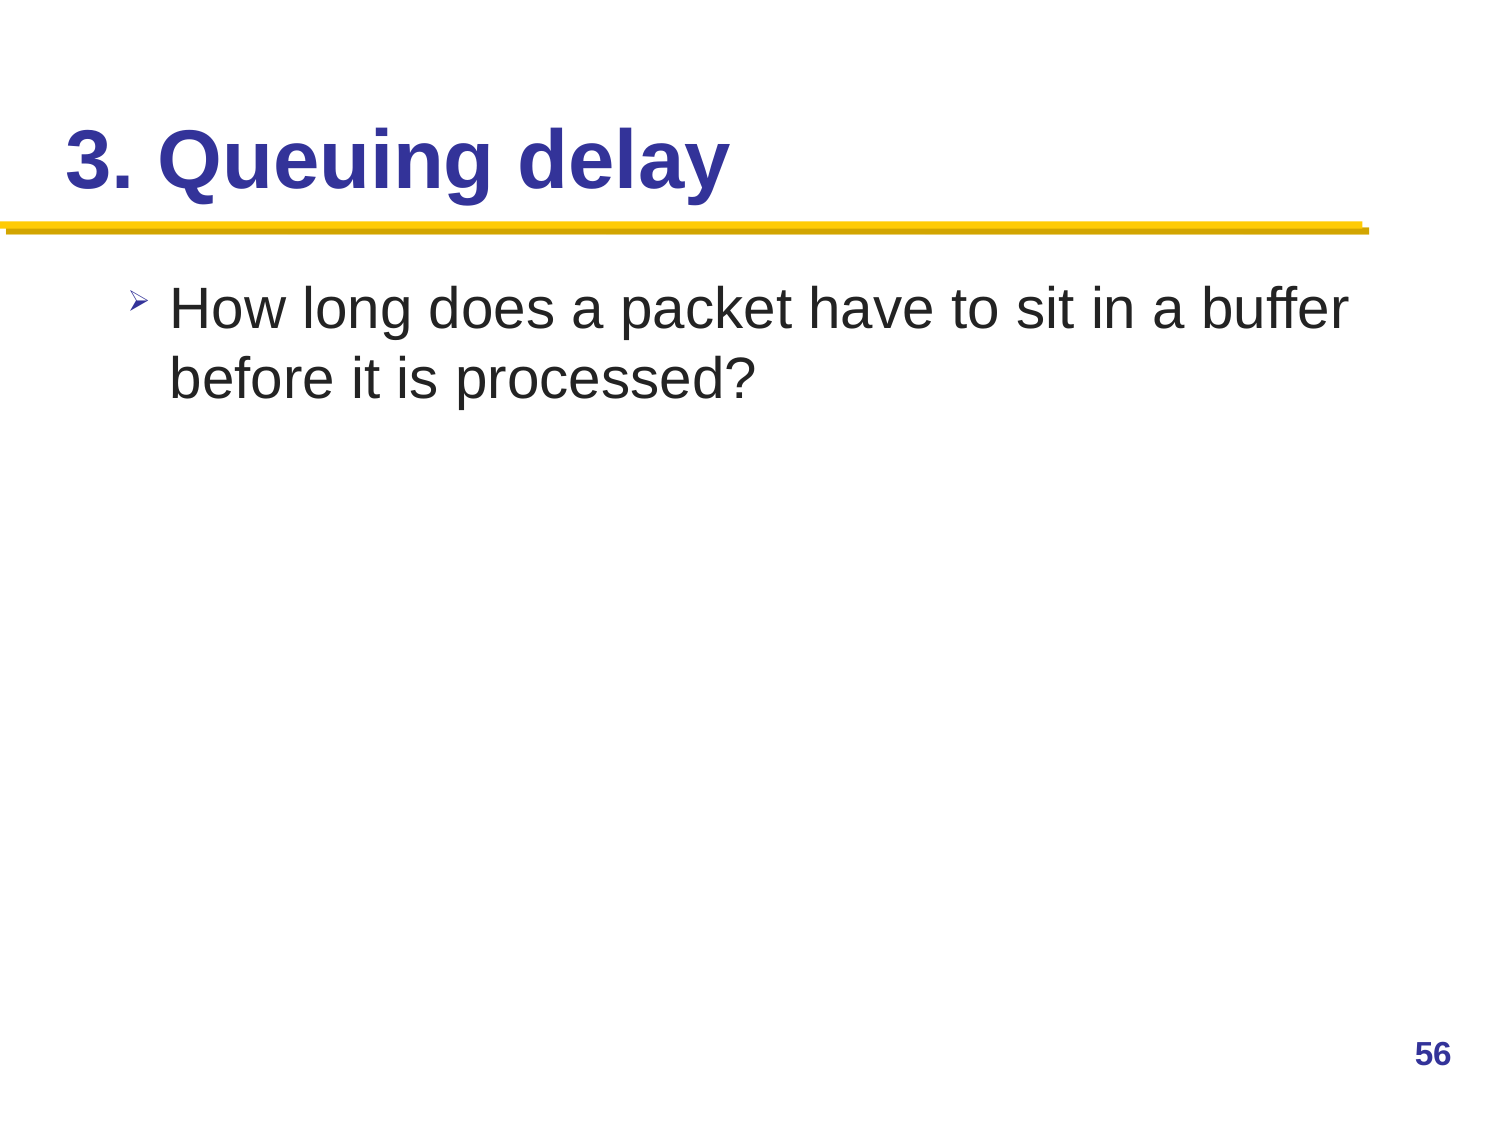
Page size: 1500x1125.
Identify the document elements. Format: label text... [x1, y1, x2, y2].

title 3. Queuing delay [49, 24, 1451, 213]
slide_number 56 [1400, 1025, 1500, 1100]
list How long does a packet have to sit in a buffer before it is processed? [112, 262, 1413, 988]
